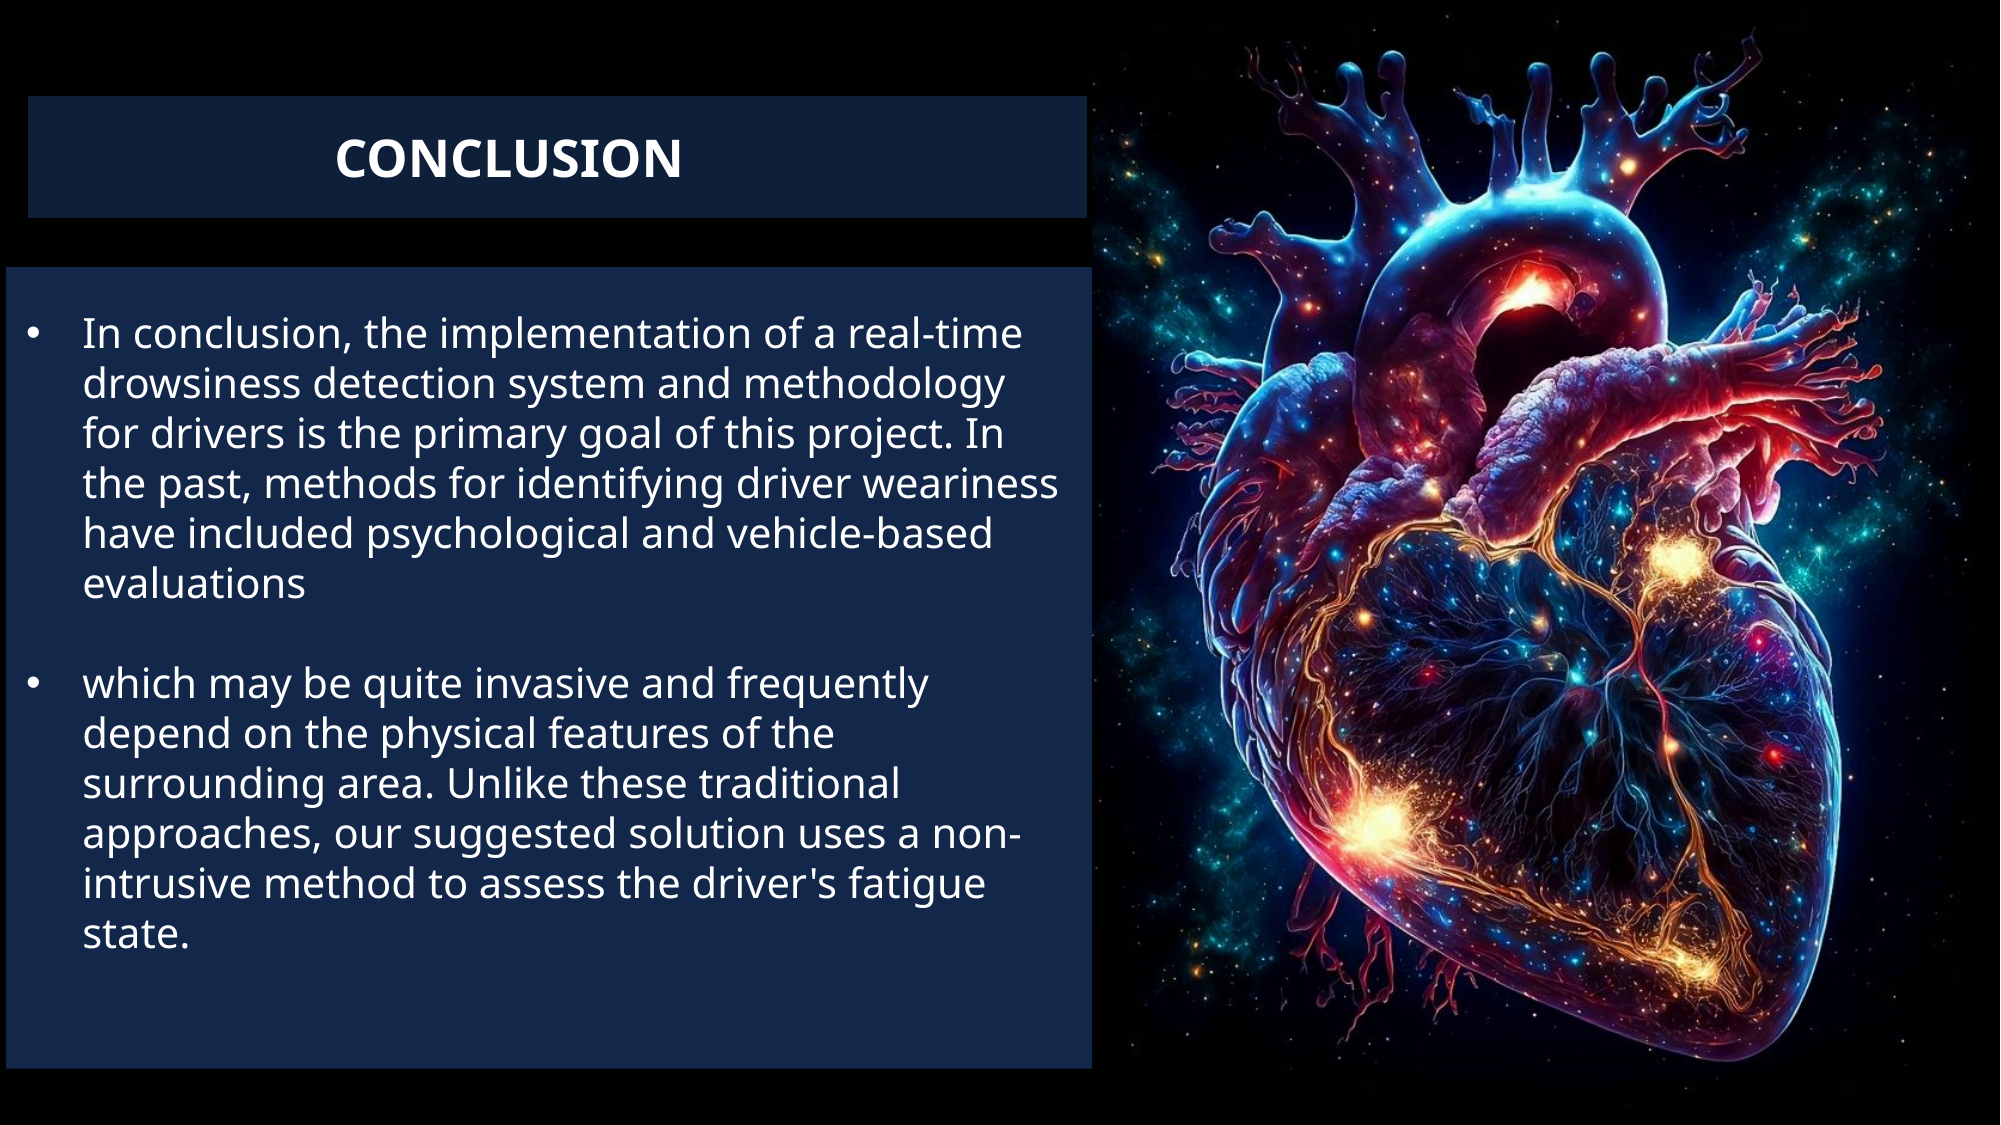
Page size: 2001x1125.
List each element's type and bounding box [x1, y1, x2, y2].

text_box [28, 95, 1092, 218]
text_box [5, 267, 1092, 1069]
picture [1092, 12, 1972, 1113]
